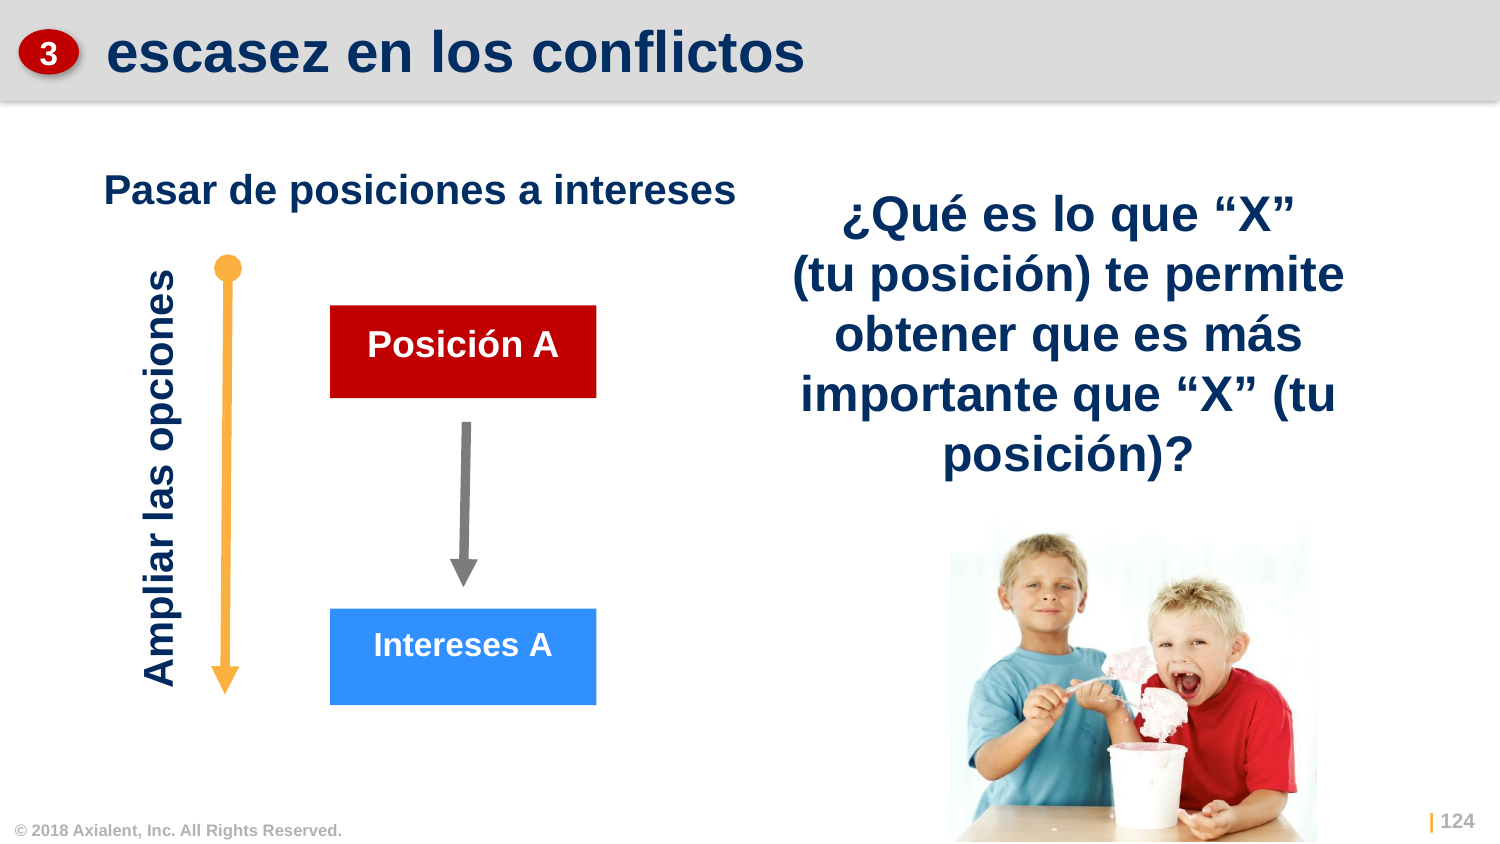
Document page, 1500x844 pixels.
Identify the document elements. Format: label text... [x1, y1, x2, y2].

text_box [0, 0, 1500, 101]
text_box [218, 262, 235, 695]
text_box 3 [18, 29, 79, 75]
text_box Posición A [330, 305, 597, 399]
text_box ¿Qué es lo que “X” (tu posición) te permite obtener que es más importante que “X” (tu posición)? [702, 173, 1436, 490]
title Pasar de posiciones a intereses [88, 109, 1500, 267]
text_box [457, 421, 470, 588]
text_box Ampliar las opciones [123, 254, 189, 704]
text_box Intereses A [330, 608, 597, 706]
text_box escasez en los conflictos [17, 6, 1388, 92]
picture [950, 509, 1318, 842]
slide_number | 124 [1322, 799, 1491, 833]
